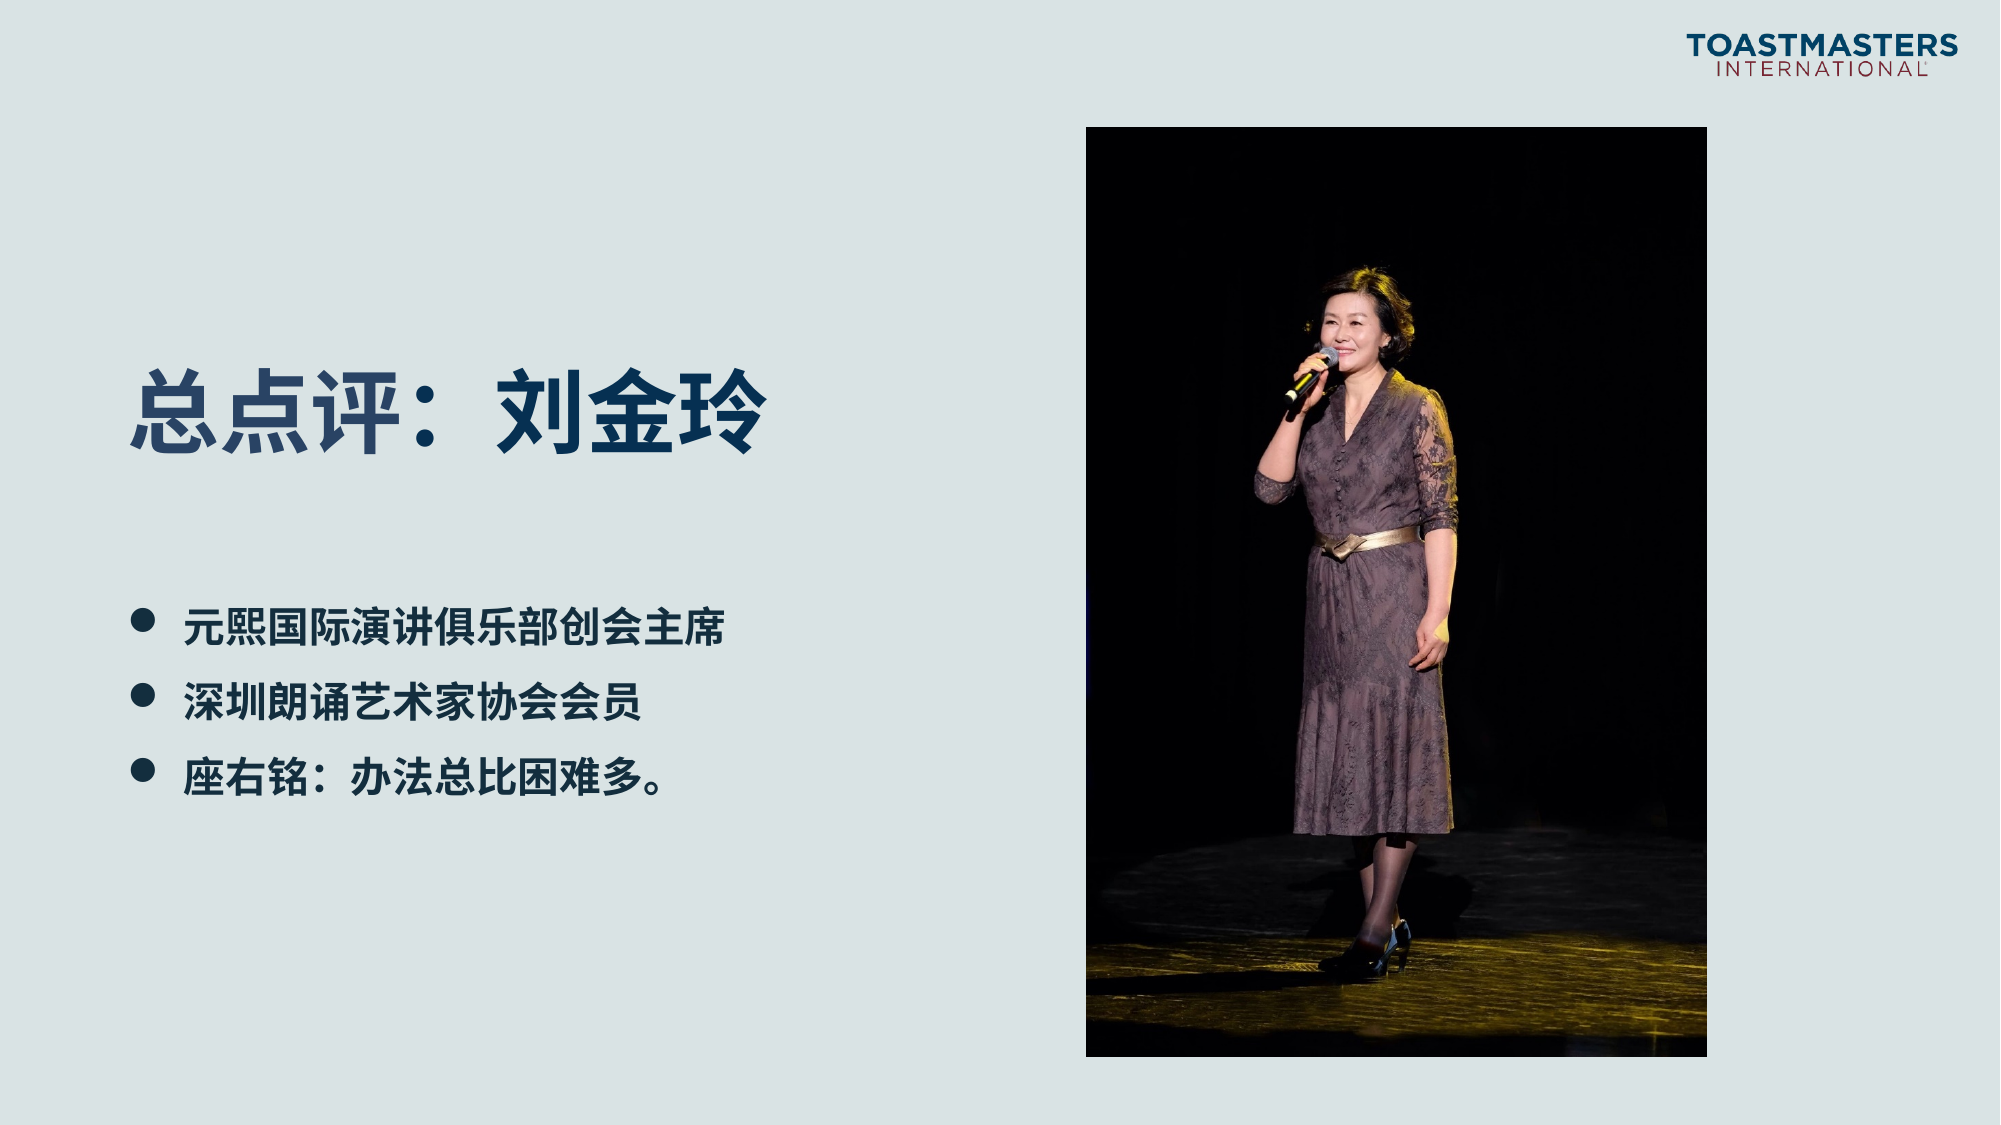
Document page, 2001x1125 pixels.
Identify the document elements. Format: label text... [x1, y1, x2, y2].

picture [1674, 18, 1971, 87]
text_box 总点评：刘金玲 [112, 292, 989, 468]
text_box 元熙国际演讲俱乐部创会主席 深圳朗诵艺术家协会会员 座右铭：办法总比困难多。 [112, 568, 1080, 845]
picture [1086, 126, 1707, 1057]
